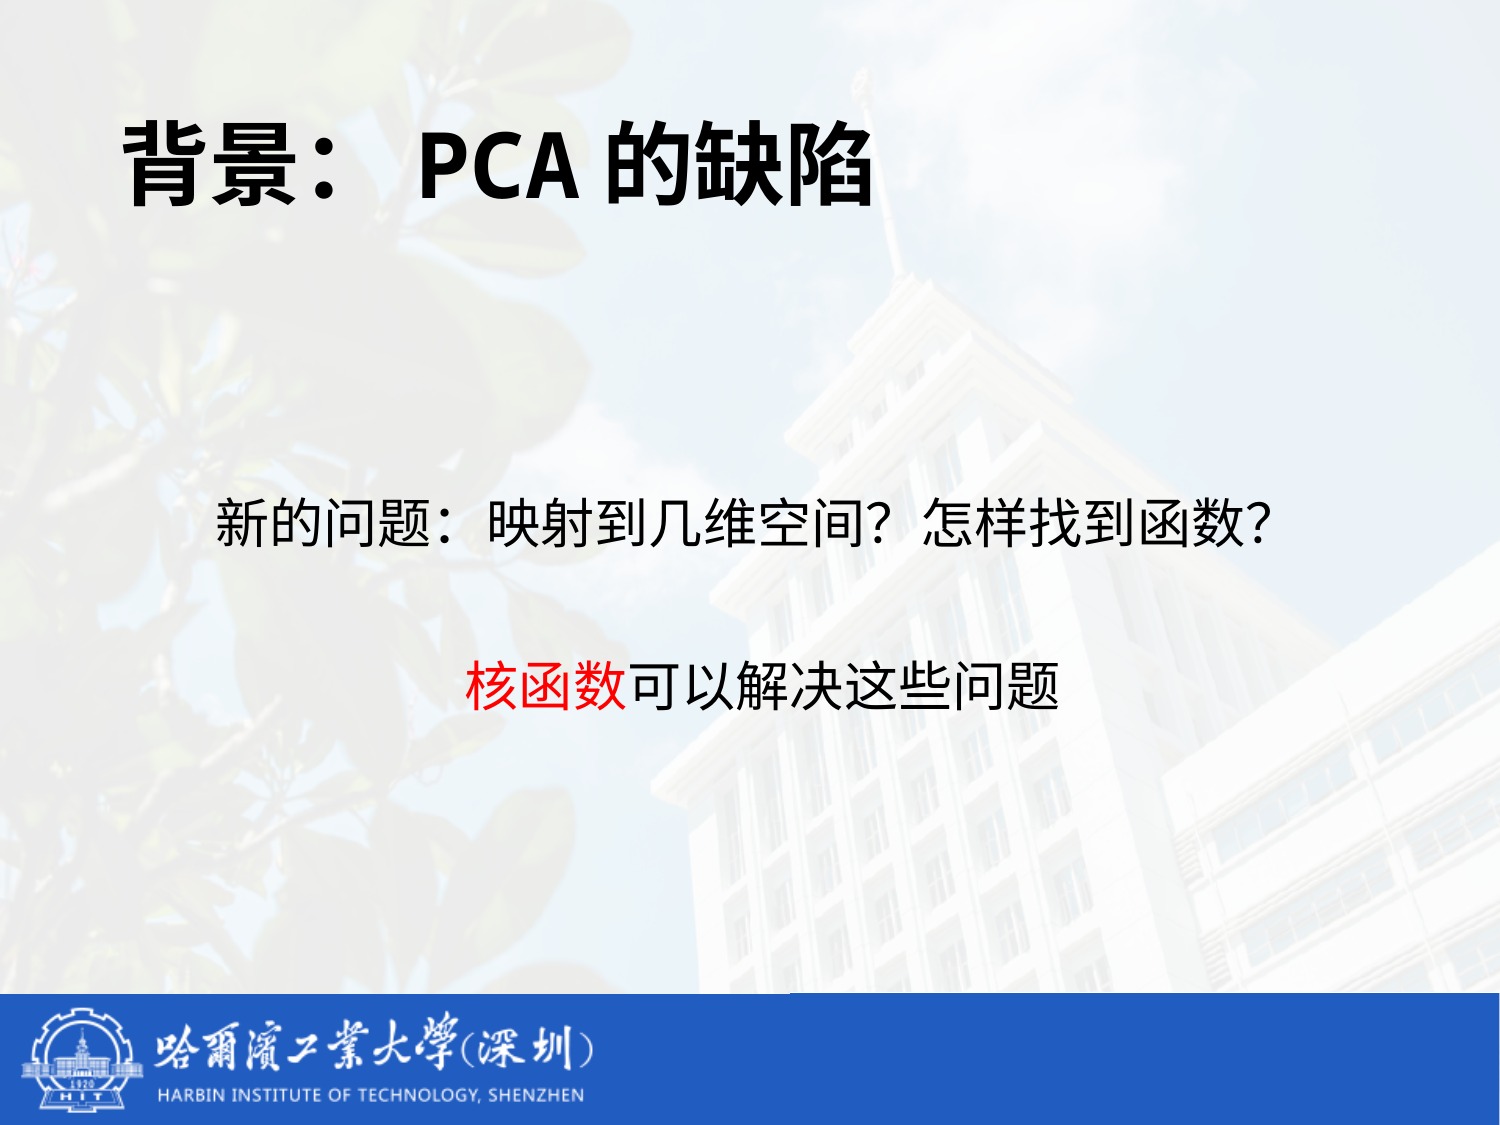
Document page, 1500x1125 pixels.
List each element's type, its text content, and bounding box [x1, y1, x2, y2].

title 背景：PCA的缺陷 [103, 59, 1397, 278]
text_box 核函数可以解决这些问题 [449, 644, 1274, 725]
picture [0, 992, 1500, 1125]
